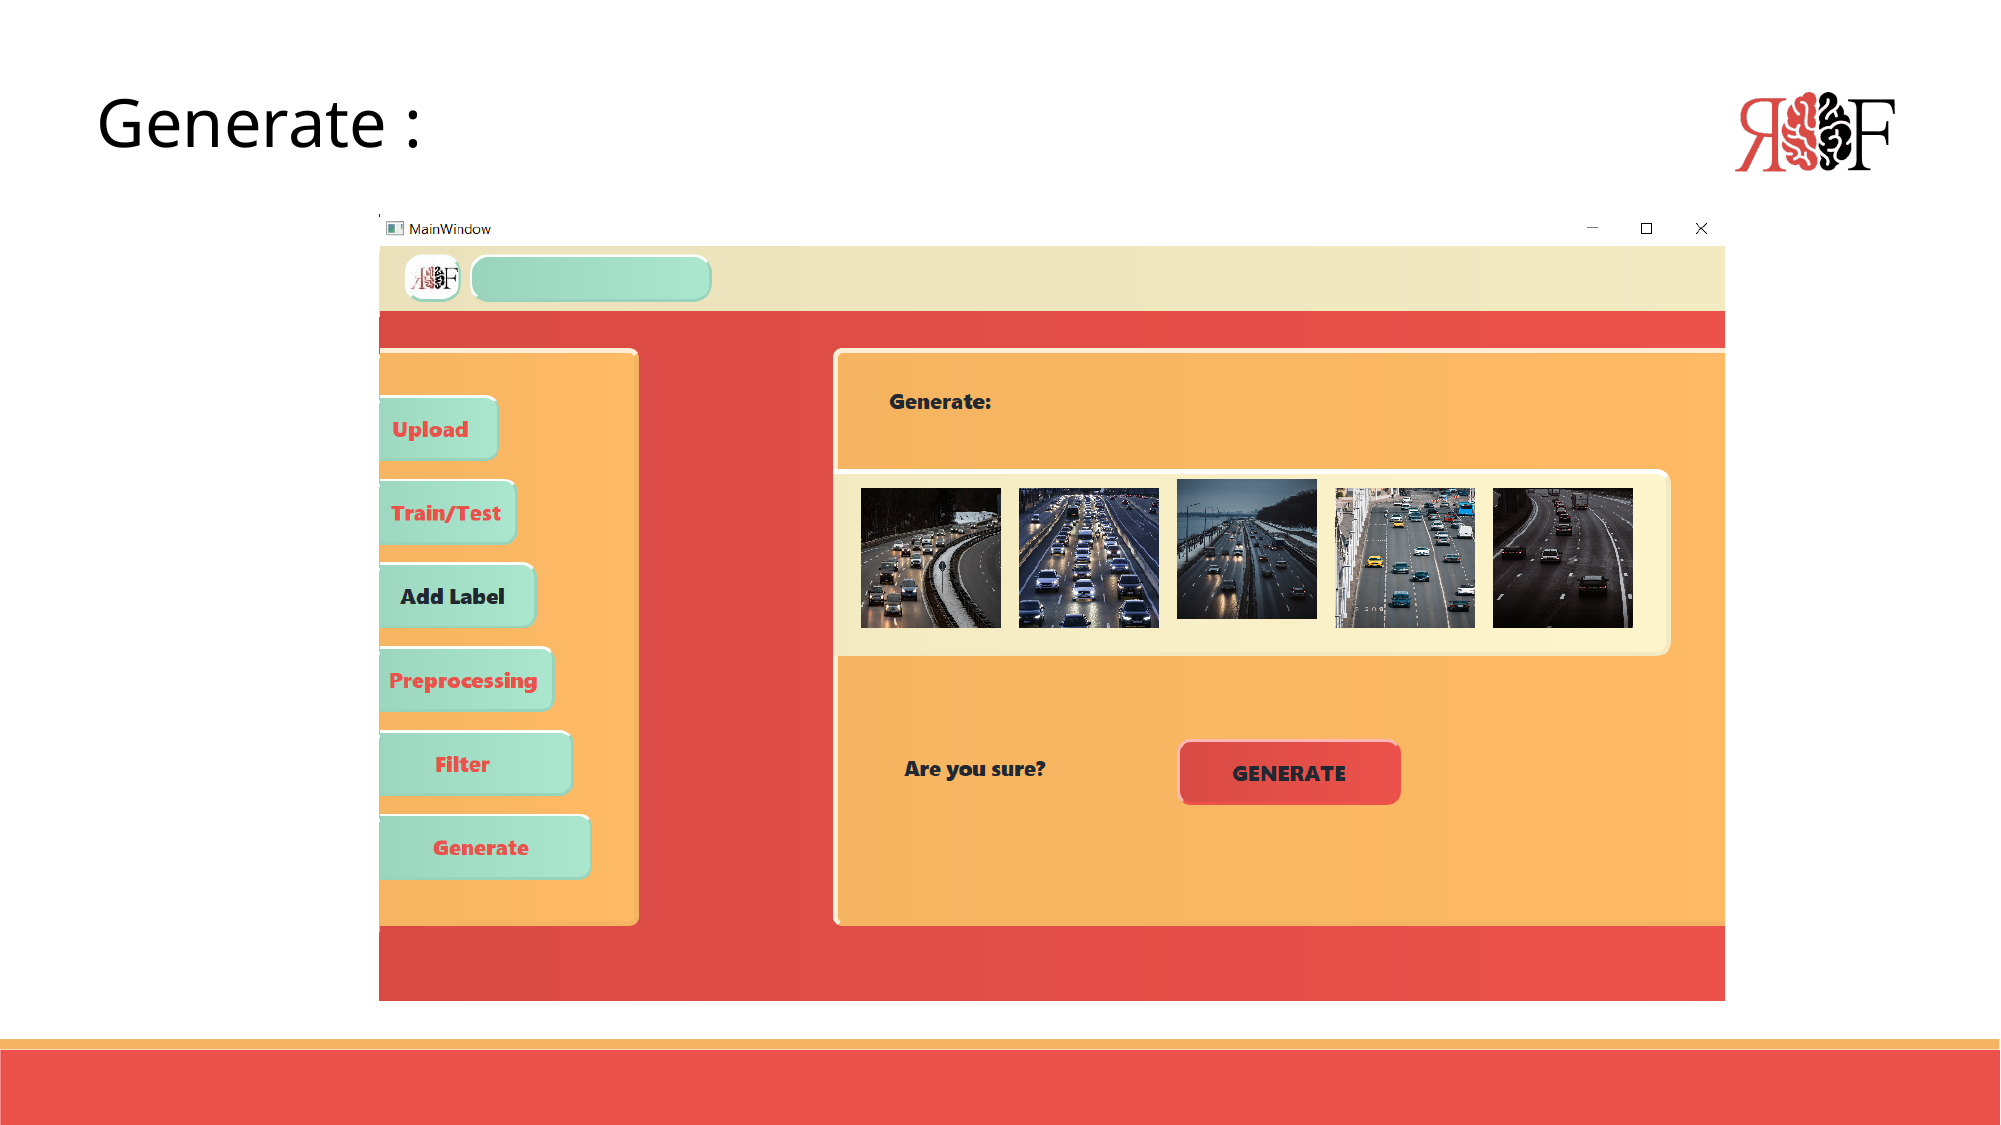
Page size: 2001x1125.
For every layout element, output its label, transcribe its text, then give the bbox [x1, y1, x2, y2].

picture [1724, 62, 1919, 197]
text_box Generate : [81, 73, 1082, 169]
picture [378, 214, 1726, 1001]
